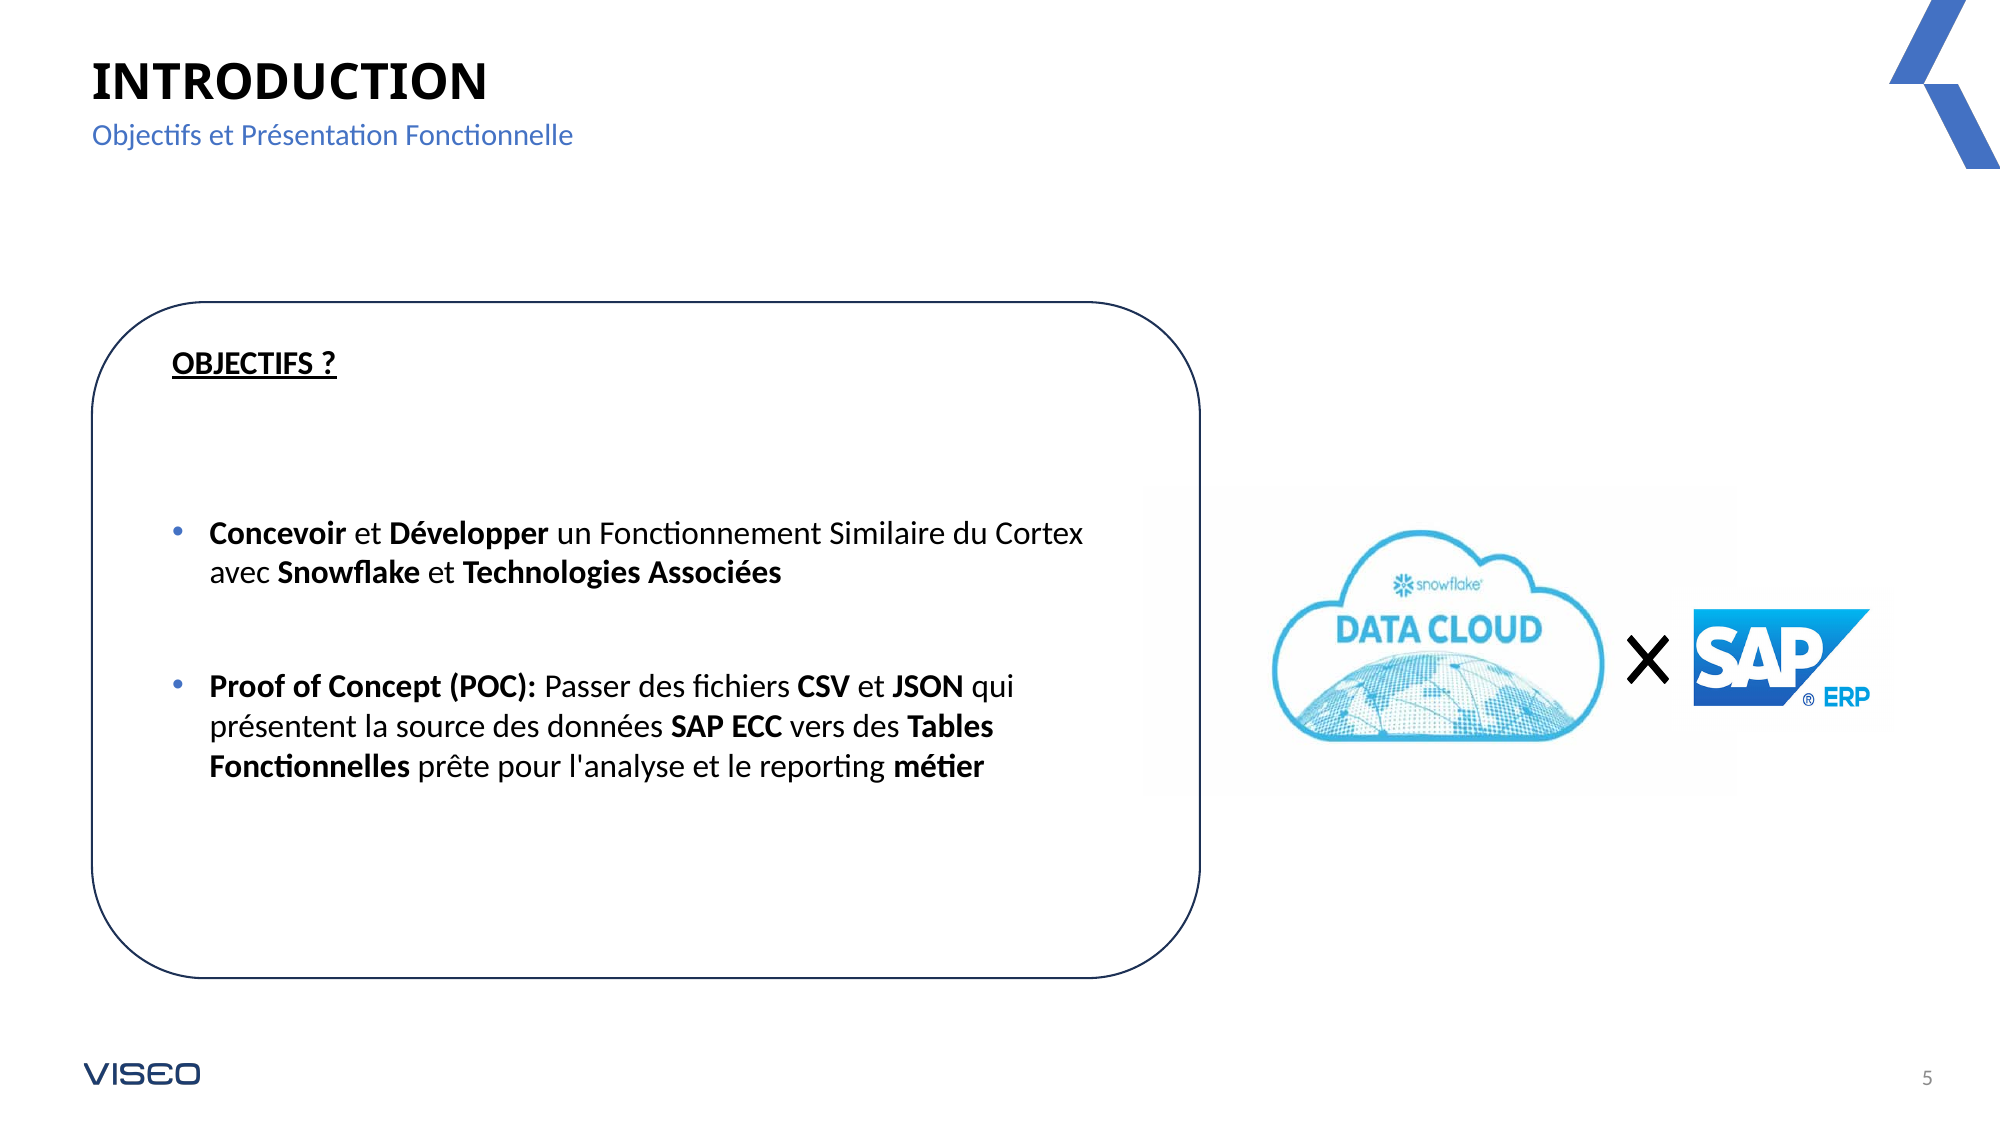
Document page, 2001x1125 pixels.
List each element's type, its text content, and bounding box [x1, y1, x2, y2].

list Objectifs et Présentation Fonctionnelle [92, 114, 1908, 152]
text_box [91, 302, 1200, 979]
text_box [1200, 486, 1894, 796]
picture [1889, 0, 2000, 169]
title Introduction [92, 48, 1908, 110]
picture [83, 1063, 200, 1086]
slide_number 5 [1893, 1063, 1934, 1091]
